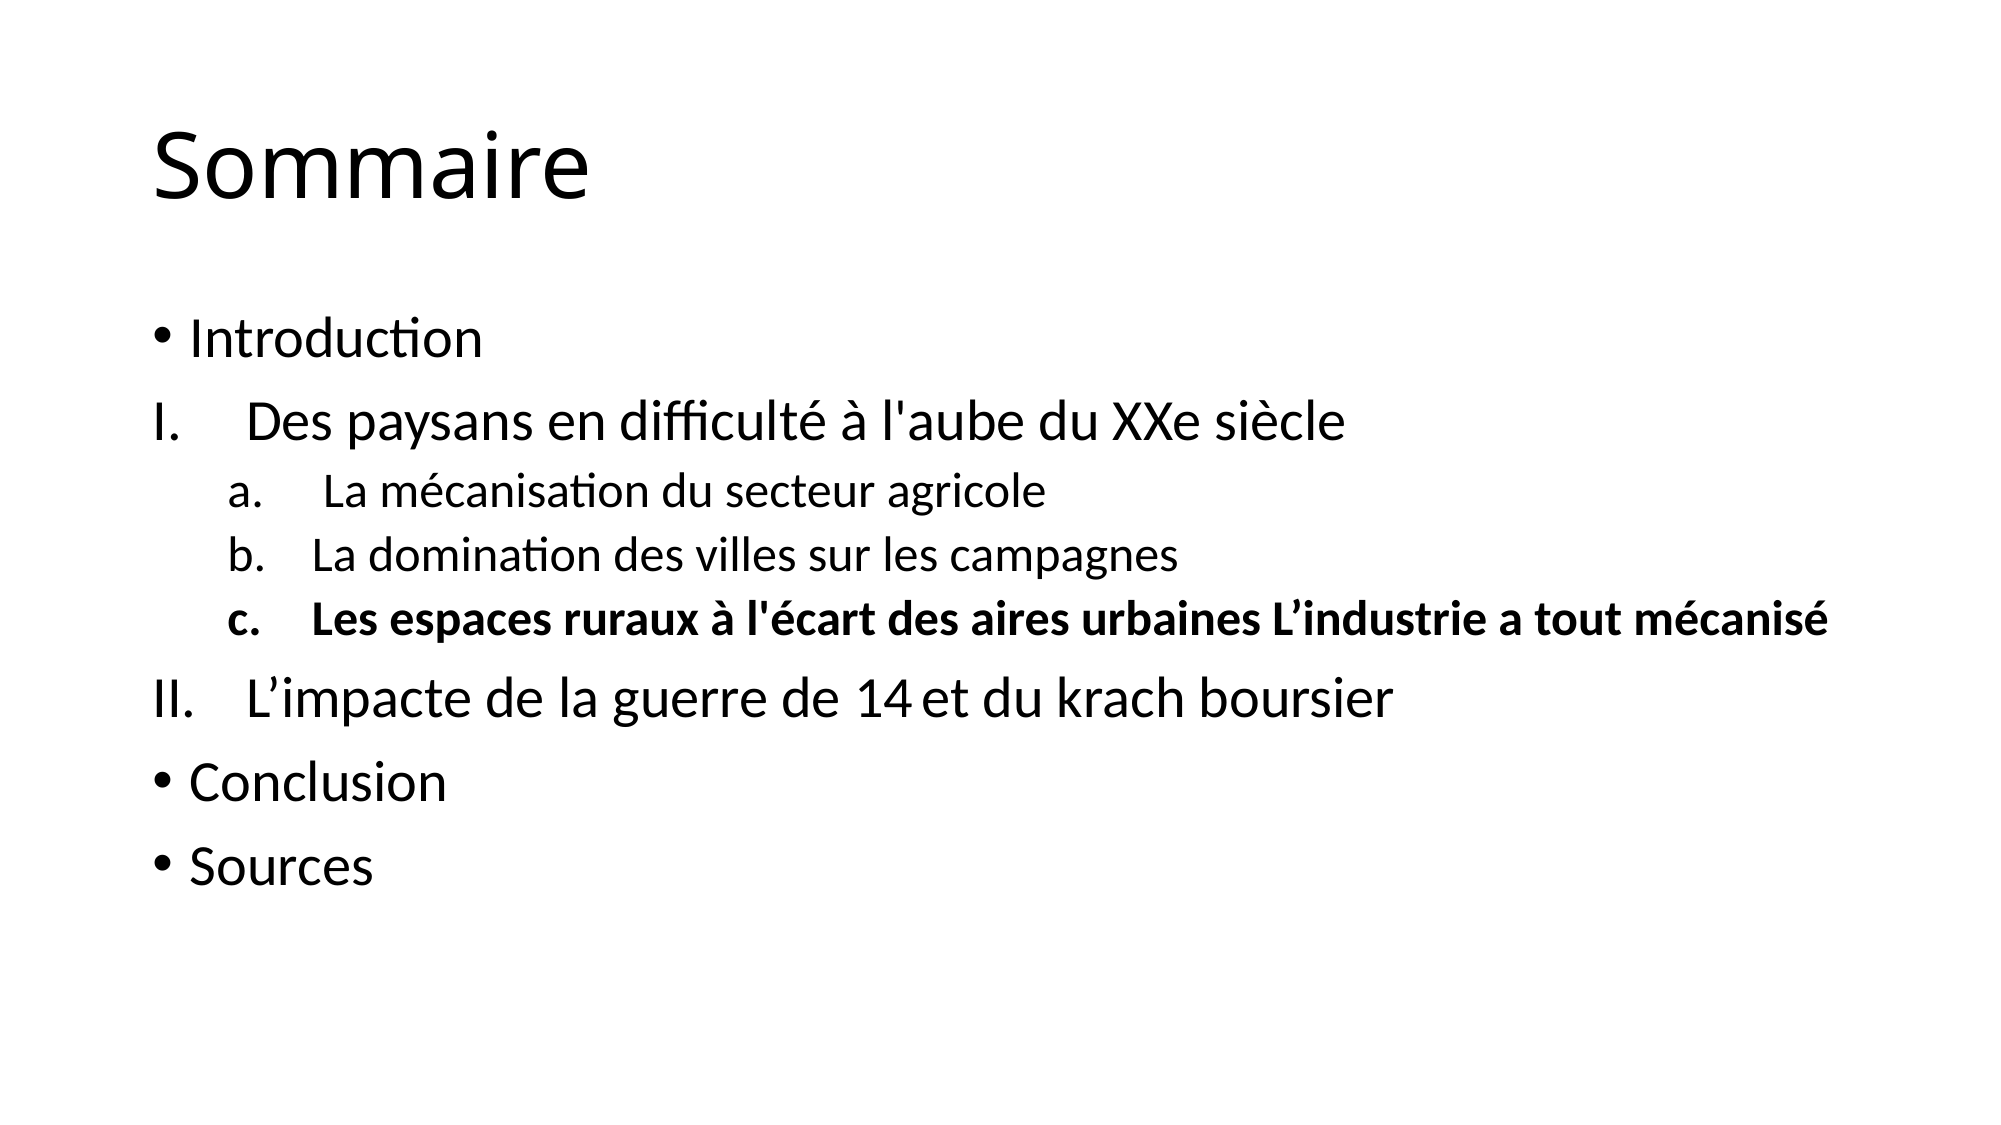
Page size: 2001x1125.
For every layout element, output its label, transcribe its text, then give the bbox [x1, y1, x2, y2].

list Introduction Des paysans en difficulté à l'aube du XXe siècle La mécanisation du secteur agricole La domination des villes sur les campagnes Les espaces ruraux à l'écart des aires urbaines L’industrie a tout mécanisé L’impacte de la guerre de 14 et du krach boursier Conclusion Sources [137, 299, 1863, 1014]
title Sommaire [137, 59, 1863, 278]
